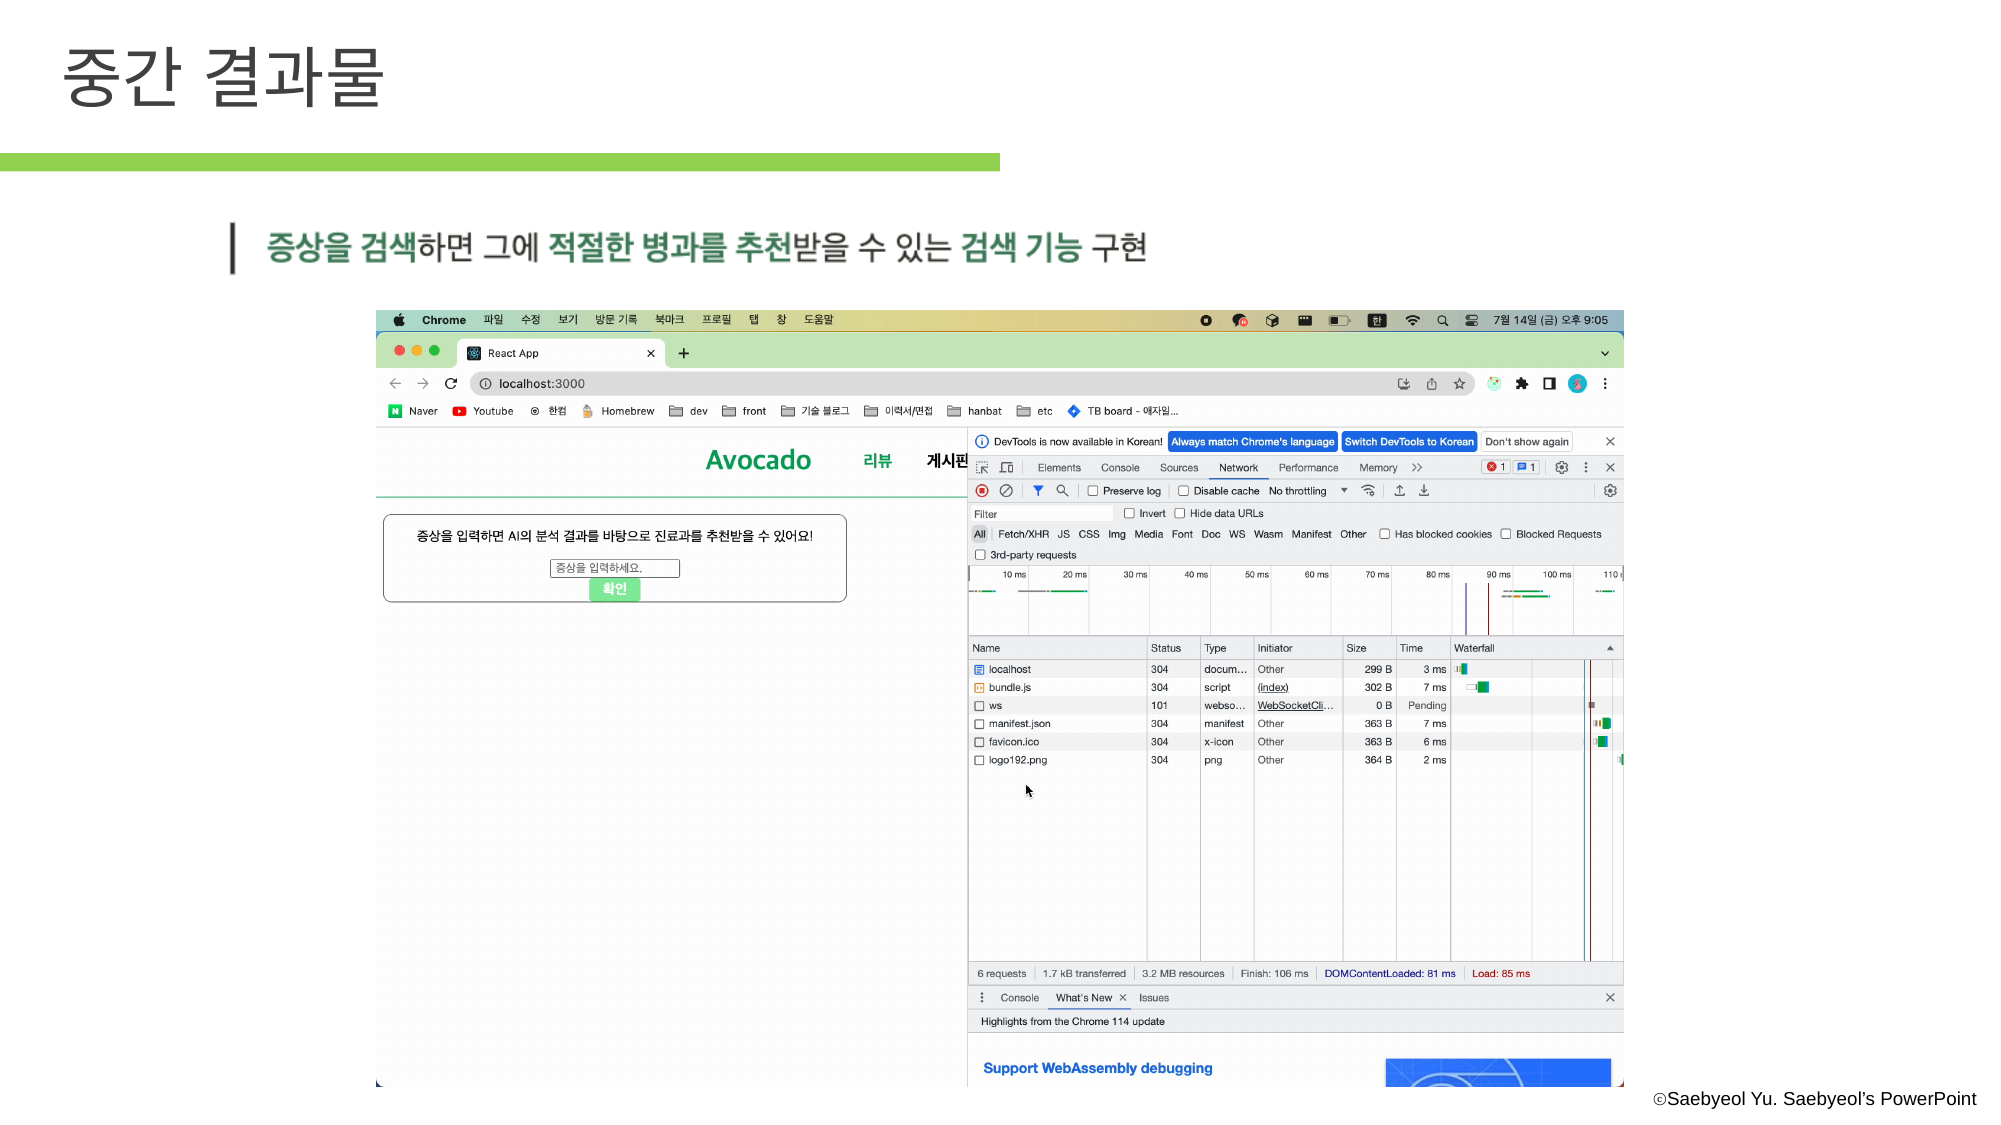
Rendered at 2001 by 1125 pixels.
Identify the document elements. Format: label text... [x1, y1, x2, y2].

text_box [375, 309, 1625, 1088]
text_box 중간 결과물 [46, 28, 403, 124]
text_box [0, 152, 1001, 173]
picture [224, 215, 1155, 282]
